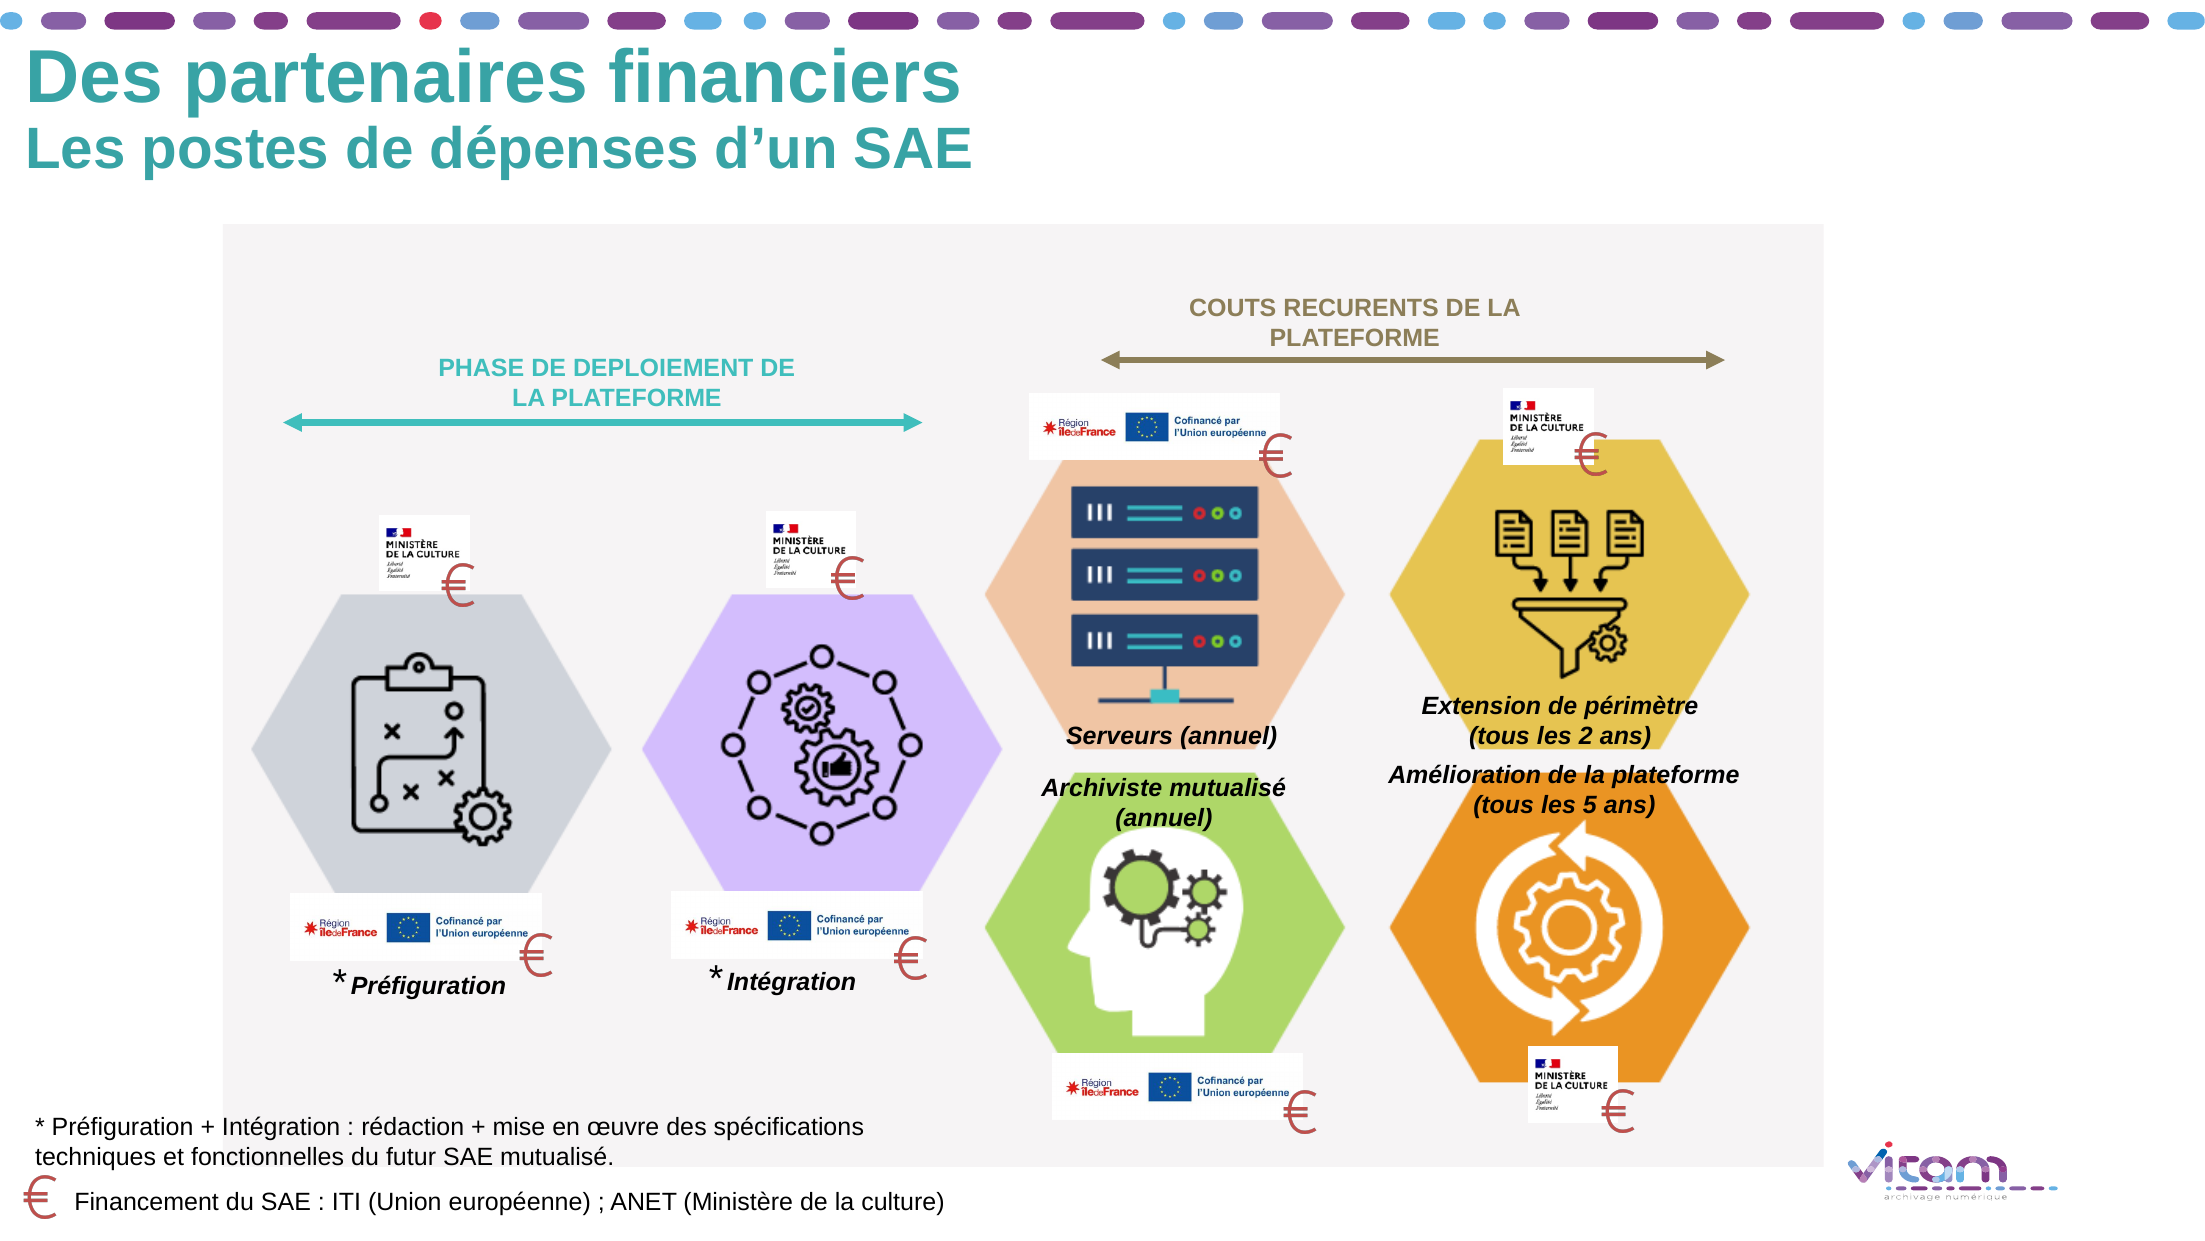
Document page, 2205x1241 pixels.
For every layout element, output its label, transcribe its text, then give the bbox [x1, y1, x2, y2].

text_box Financement du SAE : ITI (Union européenne) ; ANET (Ministère de la culture) [72, 1178, 1243, 1223]
picture [12, 1169, 67, 1224]
text_box Des partenaires financiers Les postes de dépenses d’un SAE [25, 64, 1145, 182]
picture [222, 224, 1824, 1167]
text_box * Préfiguration + Intégration : rédaction + mise en œuvre des spécifications techniques et fonctionnelles du futur SAE mutualisé. [20, 1102, 962, 1178]
